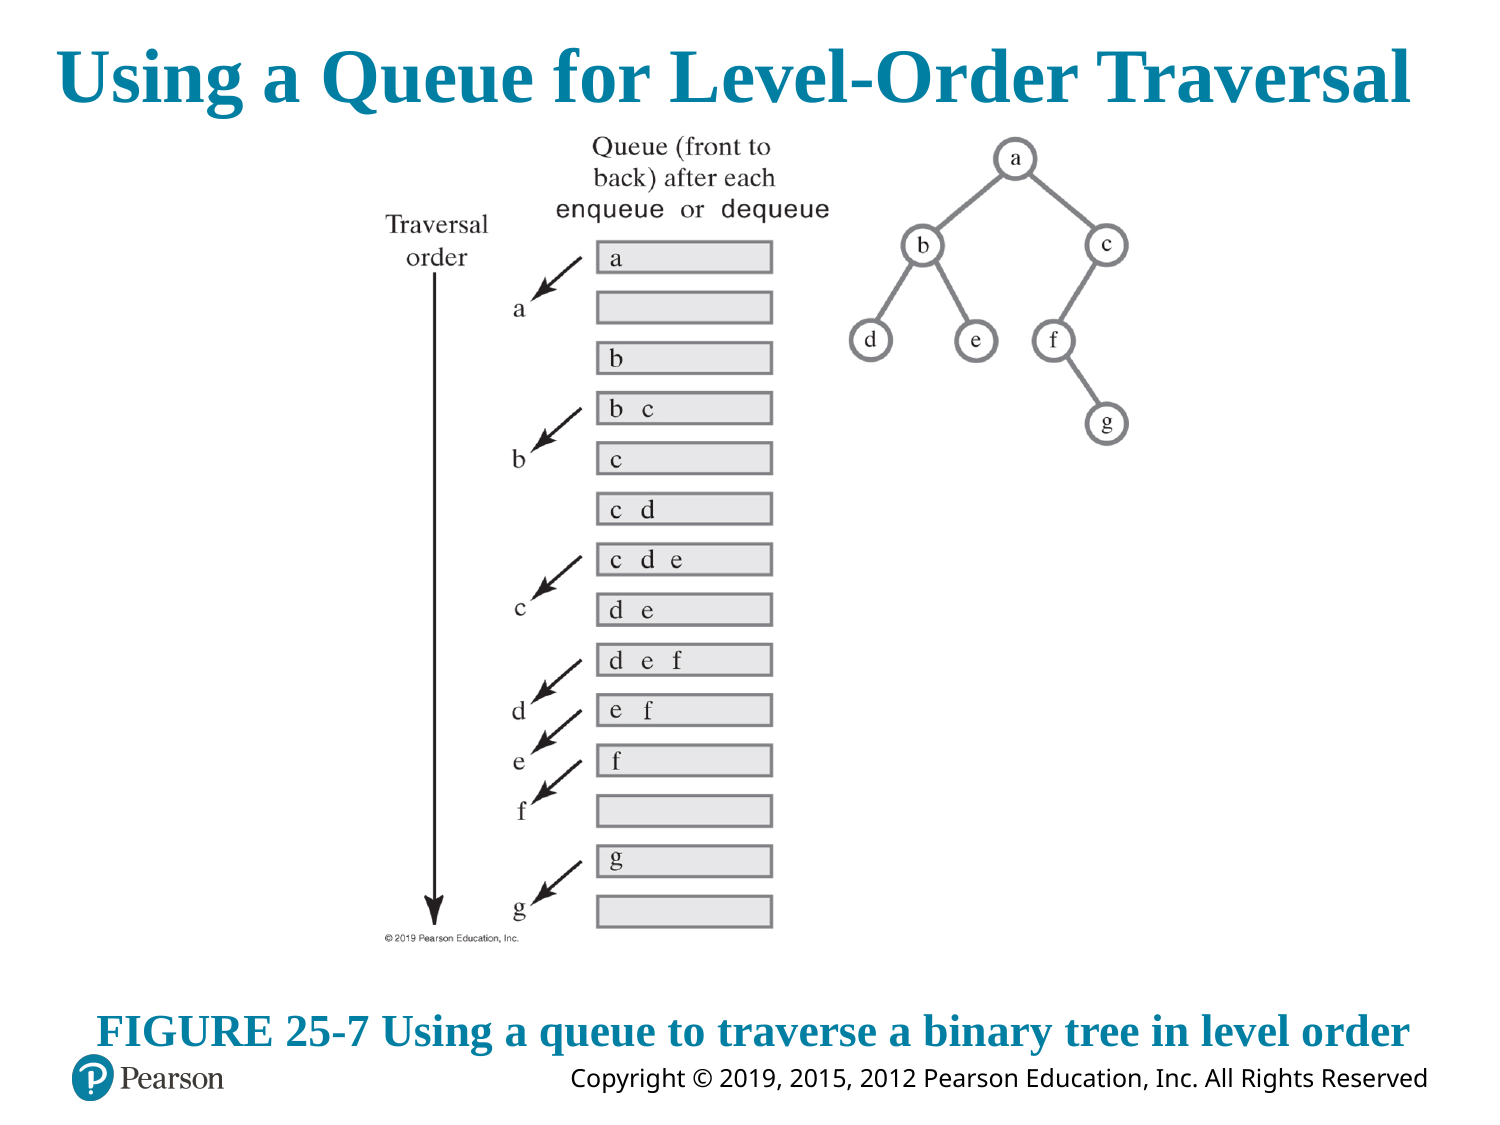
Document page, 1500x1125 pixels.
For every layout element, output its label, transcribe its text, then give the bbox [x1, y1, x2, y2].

picture [380, 130, 1133, 947]
picture [98, 1072, 224, 1101]
picture [72, 1087, 83, 1101]
list FIGURE 25-7 Using a queue to traverse a binary tree in level order [80, 974, 1432, 1072]
picture [89, 1072, 106, 1088]
picture [72, 1054, 80, 1070]
title Using a Queue for Level-Order Traversal [40, 0, 1438, 133]
